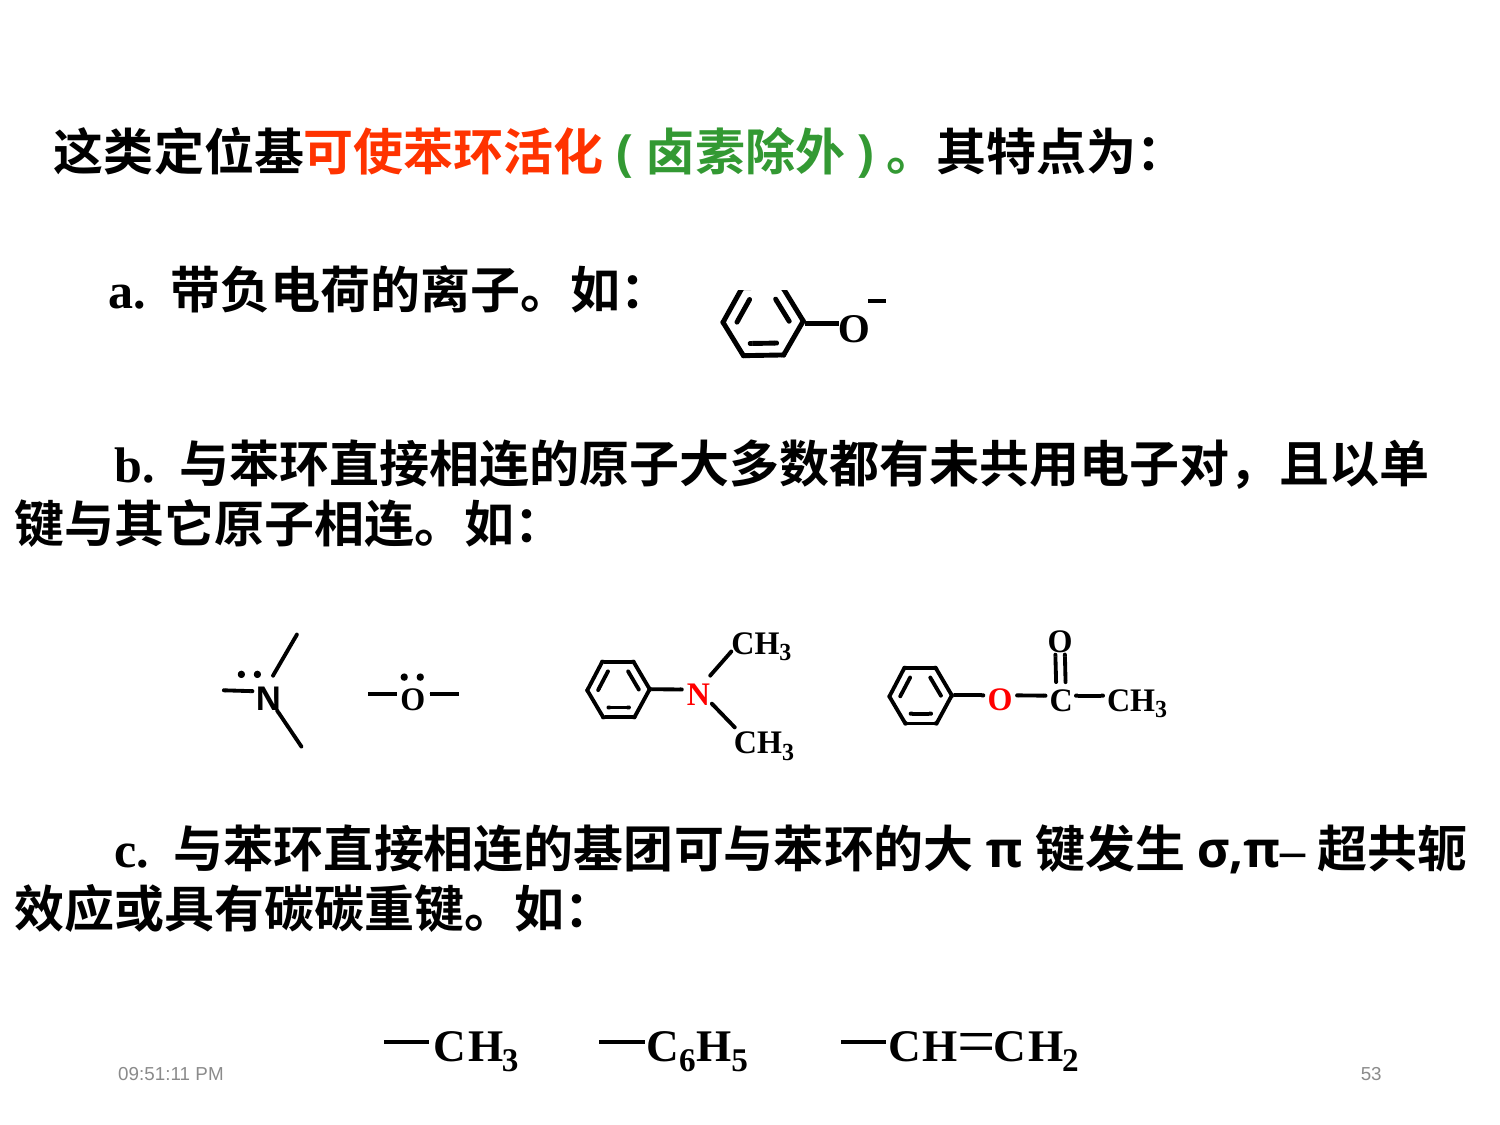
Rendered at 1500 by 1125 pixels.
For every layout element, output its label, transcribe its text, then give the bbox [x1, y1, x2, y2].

text_box c. 与苯环直接相连的基团可与苯环的大π键发生σ,π–超共轭效应或具有碳碳重键。如： [0, 810, 1500, 946]
text_box 这类定位基可使苯环活化(卤素除外)。其特点为： [0, 113, 1320, 189]
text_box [714, 290, 892, 377]
slide_number 53 [1059, 1042, 1397, 1103]
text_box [218, 621, 1275, 764]
text_box b. 与苯环直接相连的原子大多数都有未共用电子对，且以单键与其它原子相连。如： [0, 424, 1459, 560]
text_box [372, 1023, 1085, 1079]
text_box a. 带负电荷的离子。如： [0, 251, 782, 326]
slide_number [103, 1042, 441, 1103]
